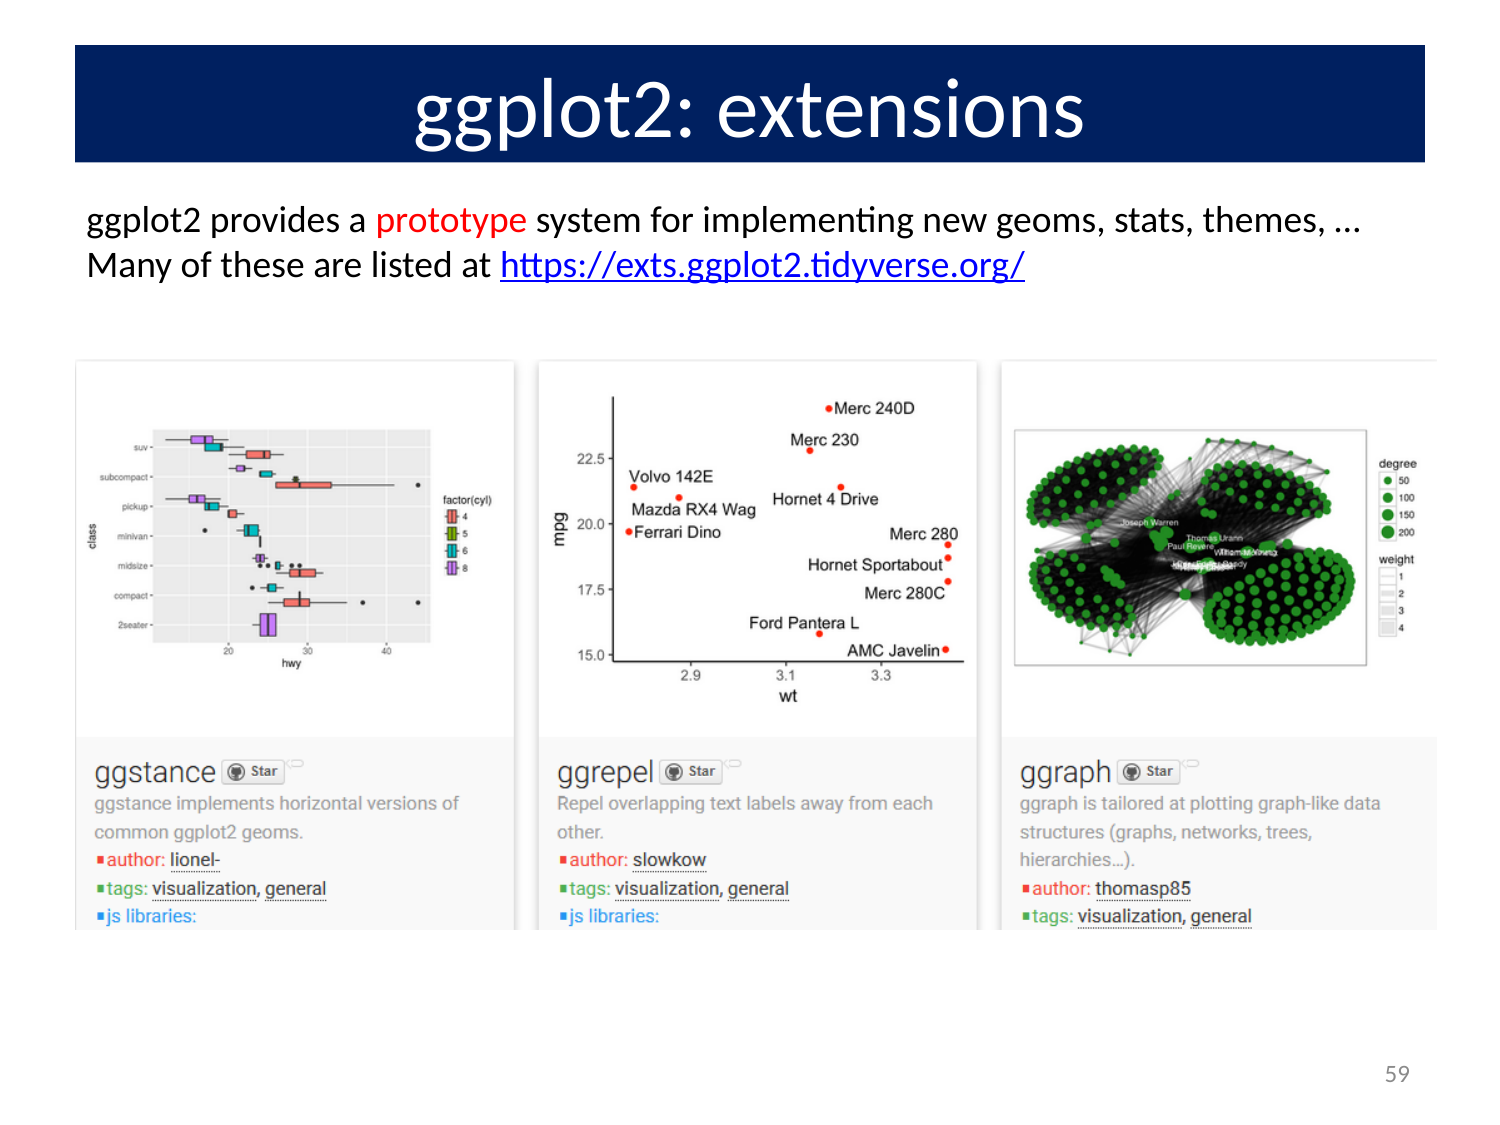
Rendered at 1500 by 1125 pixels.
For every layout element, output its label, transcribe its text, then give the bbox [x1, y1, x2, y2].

picture [74, 359, 1437, 931]
title ggplot2: extensions [75, 45, 1425, 163]
text_box ggplot2 provides a prototype system for implementing new geoms, stats, themes, … Many of these are listed at https://exts.ggplot2.tidyverse.org/ [71, 187, 1425, 293]
slide_number 59 [1074, 1042, 1425, 1103]
